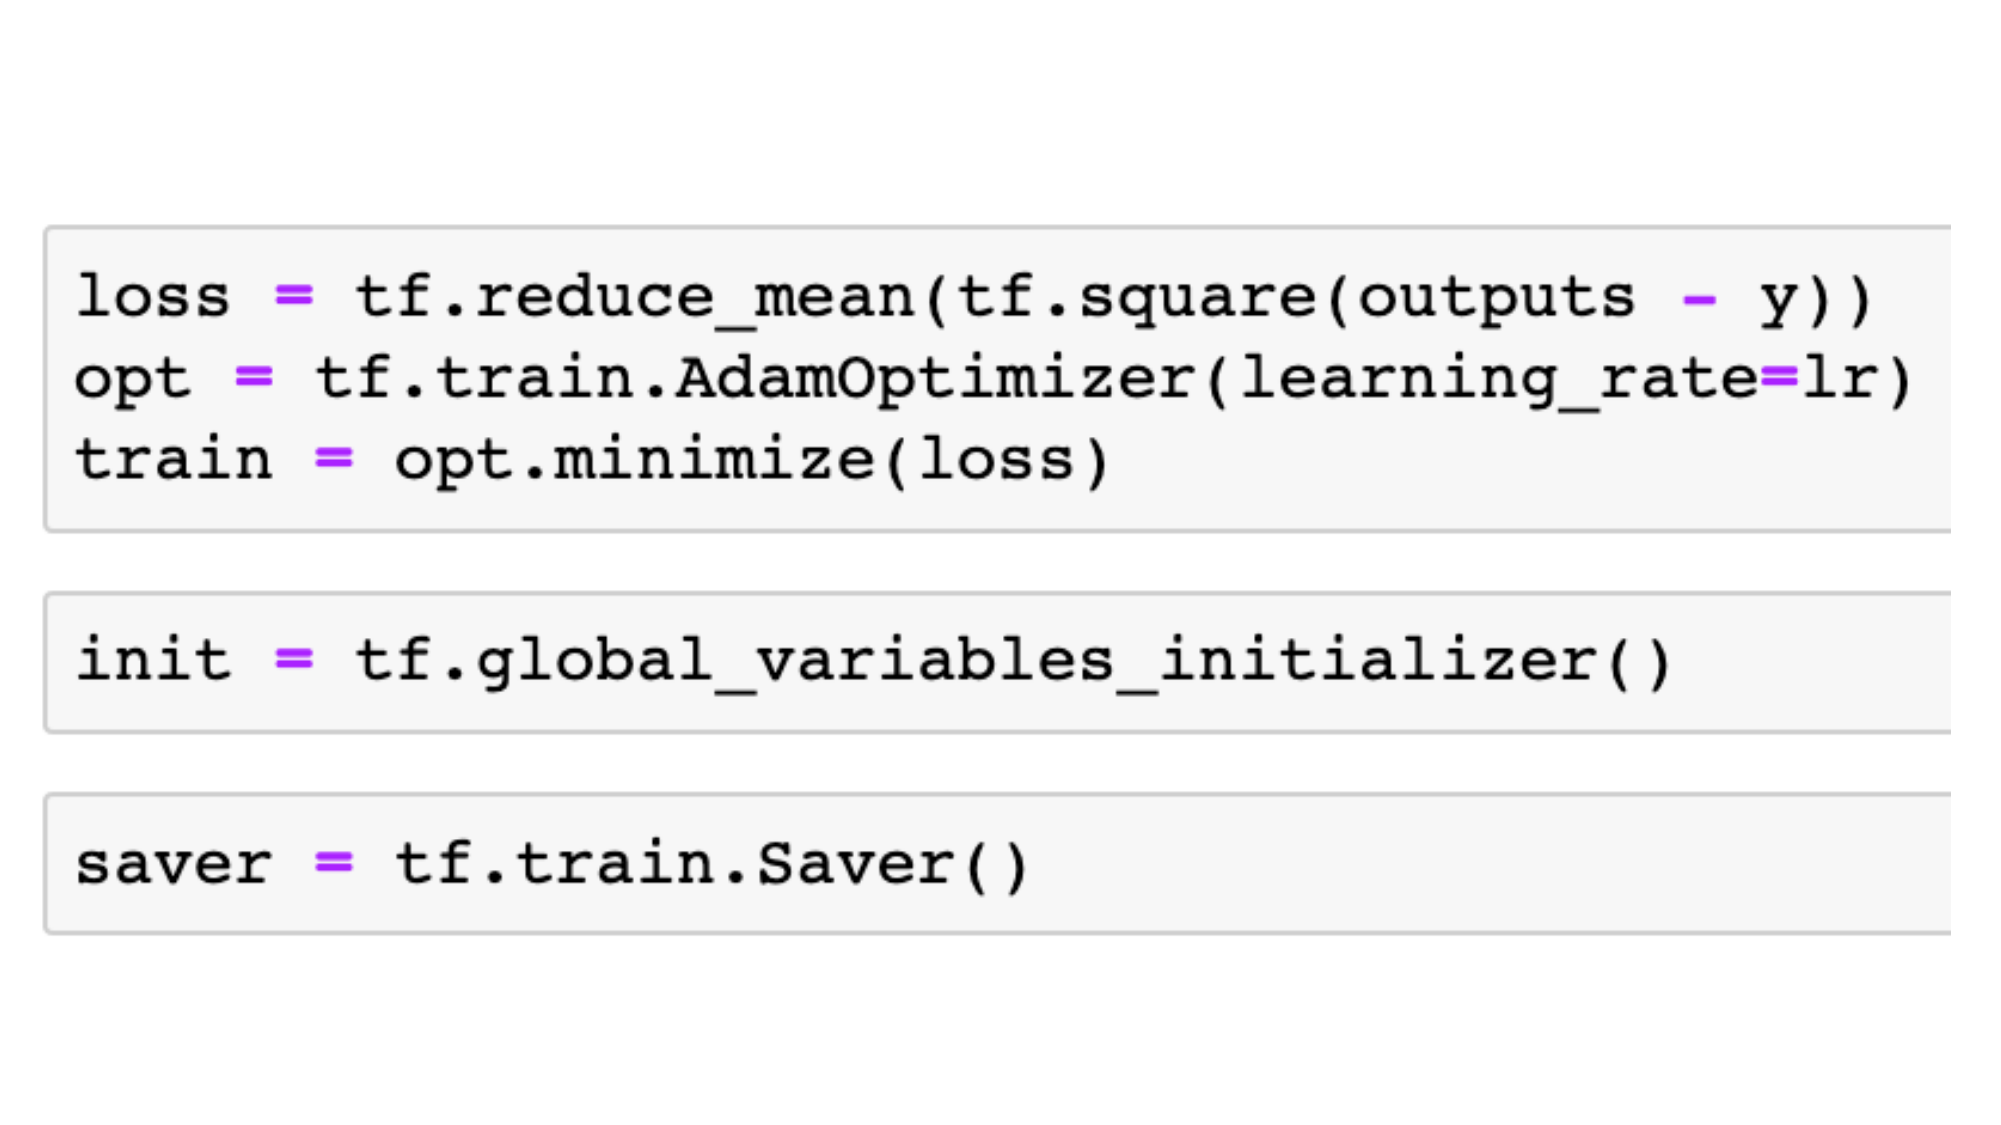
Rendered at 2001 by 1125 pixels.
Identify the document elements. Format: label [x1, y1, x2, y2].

picture [10, 168, 1951, 972]
